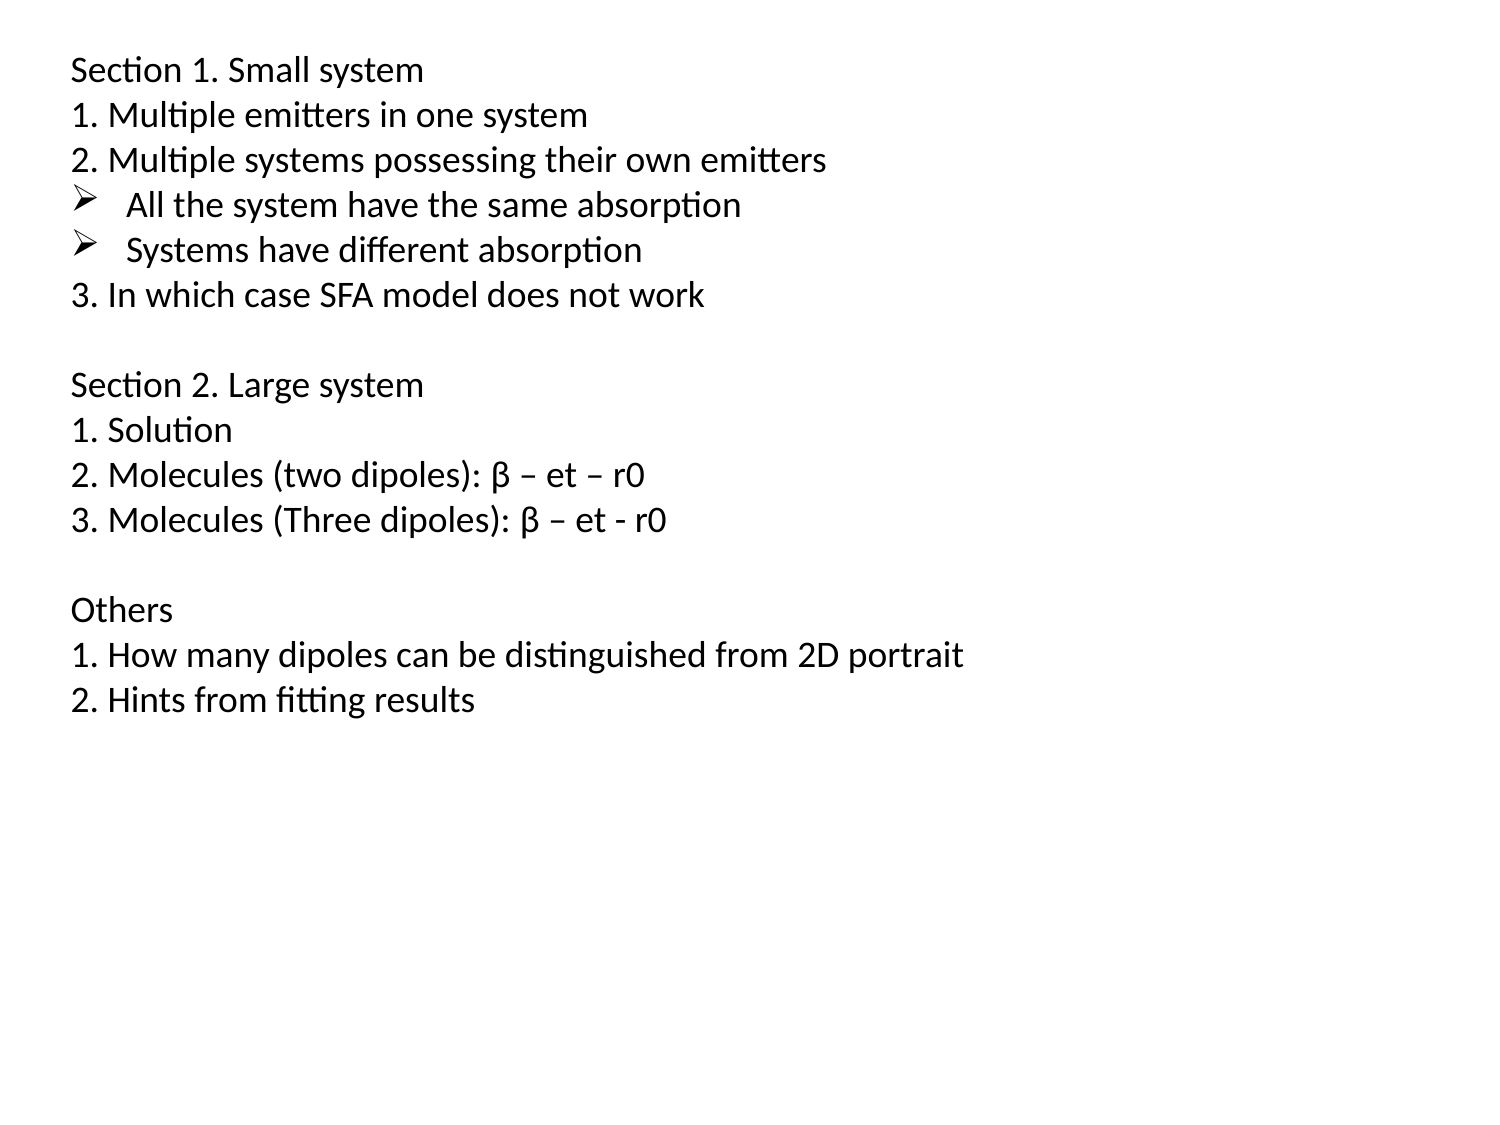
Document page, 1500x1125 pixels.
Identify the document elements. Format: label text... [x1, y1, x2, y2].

text_box Section 1. Small system 1. Multiple emitters in one system 2. Multiple systems possessing their own emitters All the system have the same absorption Systems have different absorption 3. In which case SFA model does not work Section 2. Large system 1. Solution 2. Molecules (two dipoles): β – et – r0 3. Molecules (Three dipoles): β – et - r0 Others 1. How many dipoles can be distinguished from 2D portrait 2. Hints from fitting results [55, 37, 981, 773]
